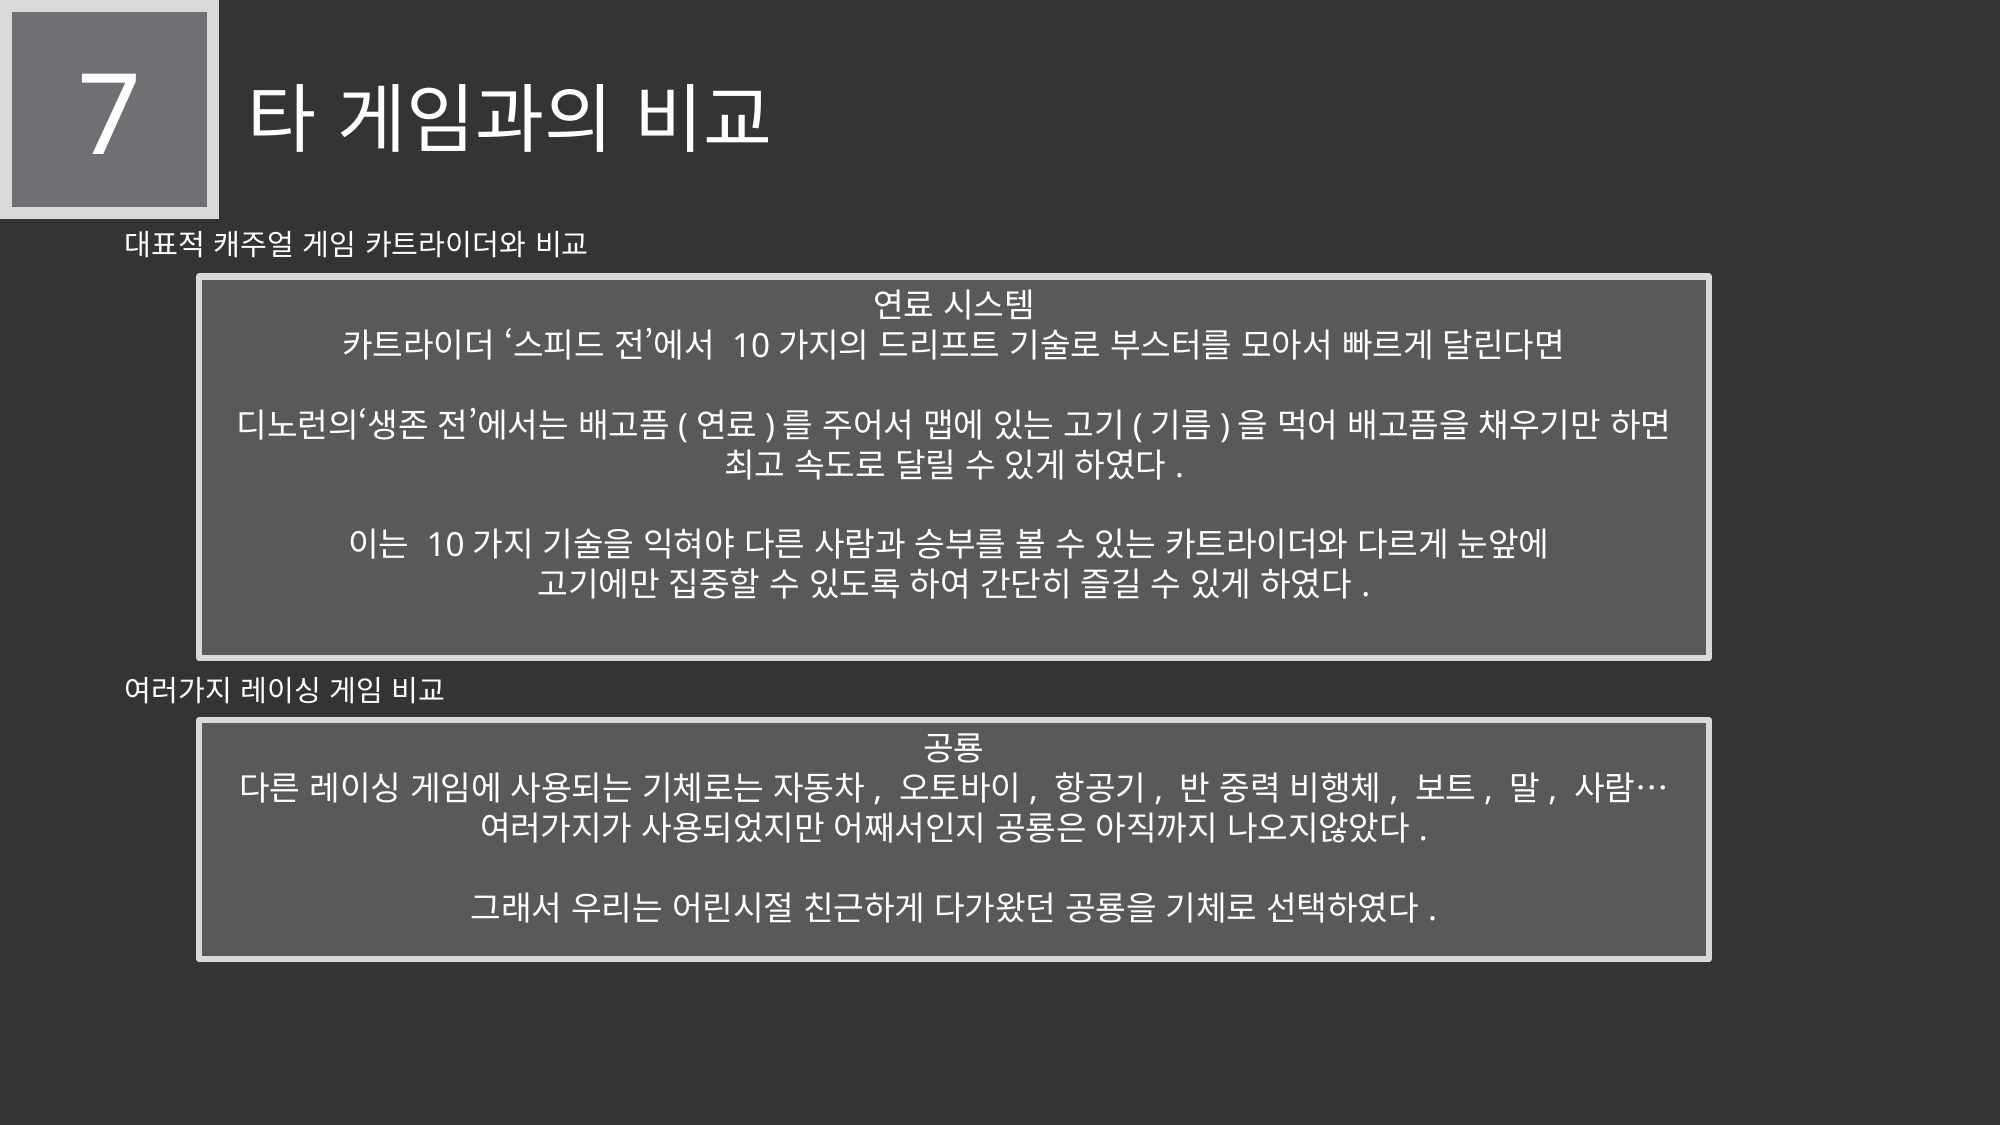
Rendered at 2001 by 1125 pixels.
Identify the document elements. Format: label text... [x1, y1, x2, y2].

text_box 여러가지 레이싱 게임 비교 [109, 664, 490, 715]
text_box 대표적 캐주얼 게임 카트라이더와 비교 [109, 219, 655, 269]
text_box 공룡 다른 레이싱 게임에 사용되는 기체로는 자동차, 오토바이, 항공기, 반 중력 비행체, 보트, 말, 사람… 여러가지가 사용되었지만 어째서인지 공룡은 아직까지 나오지않았다. 그래서 우리는 어린시절 친근하게 다가왔던 공룡을 기체로 선택하였다. [198, 719, 1710, 960]
text_box 타 게임과의 비교 [232, 64, 1355, 170]
text_box 연료 시스템 카트라이더 ‘스피드 전’에서 10가지의 드리프트 기술로 부스터를 모아서 빠르게 달린다면 디노런의‘생존 전’에서는 배고픔(연료)를 주어서 맵에 있는 고기(기름)을 먹어 배고픔을 채우기만 하면 최고 속도로 달릴 수 있게 하였다. 이는 10가지 기술을 익혀야 다른 사람과 승부를 볼 수 있는 카트라이더와 다르게 눈앞에 고기에만 집중할 수 있도록 하여 간단히 즐길 수 있게 하였다. [198, 275, 1710, 659]
text_box 7 [5, 5, 214, 214]
